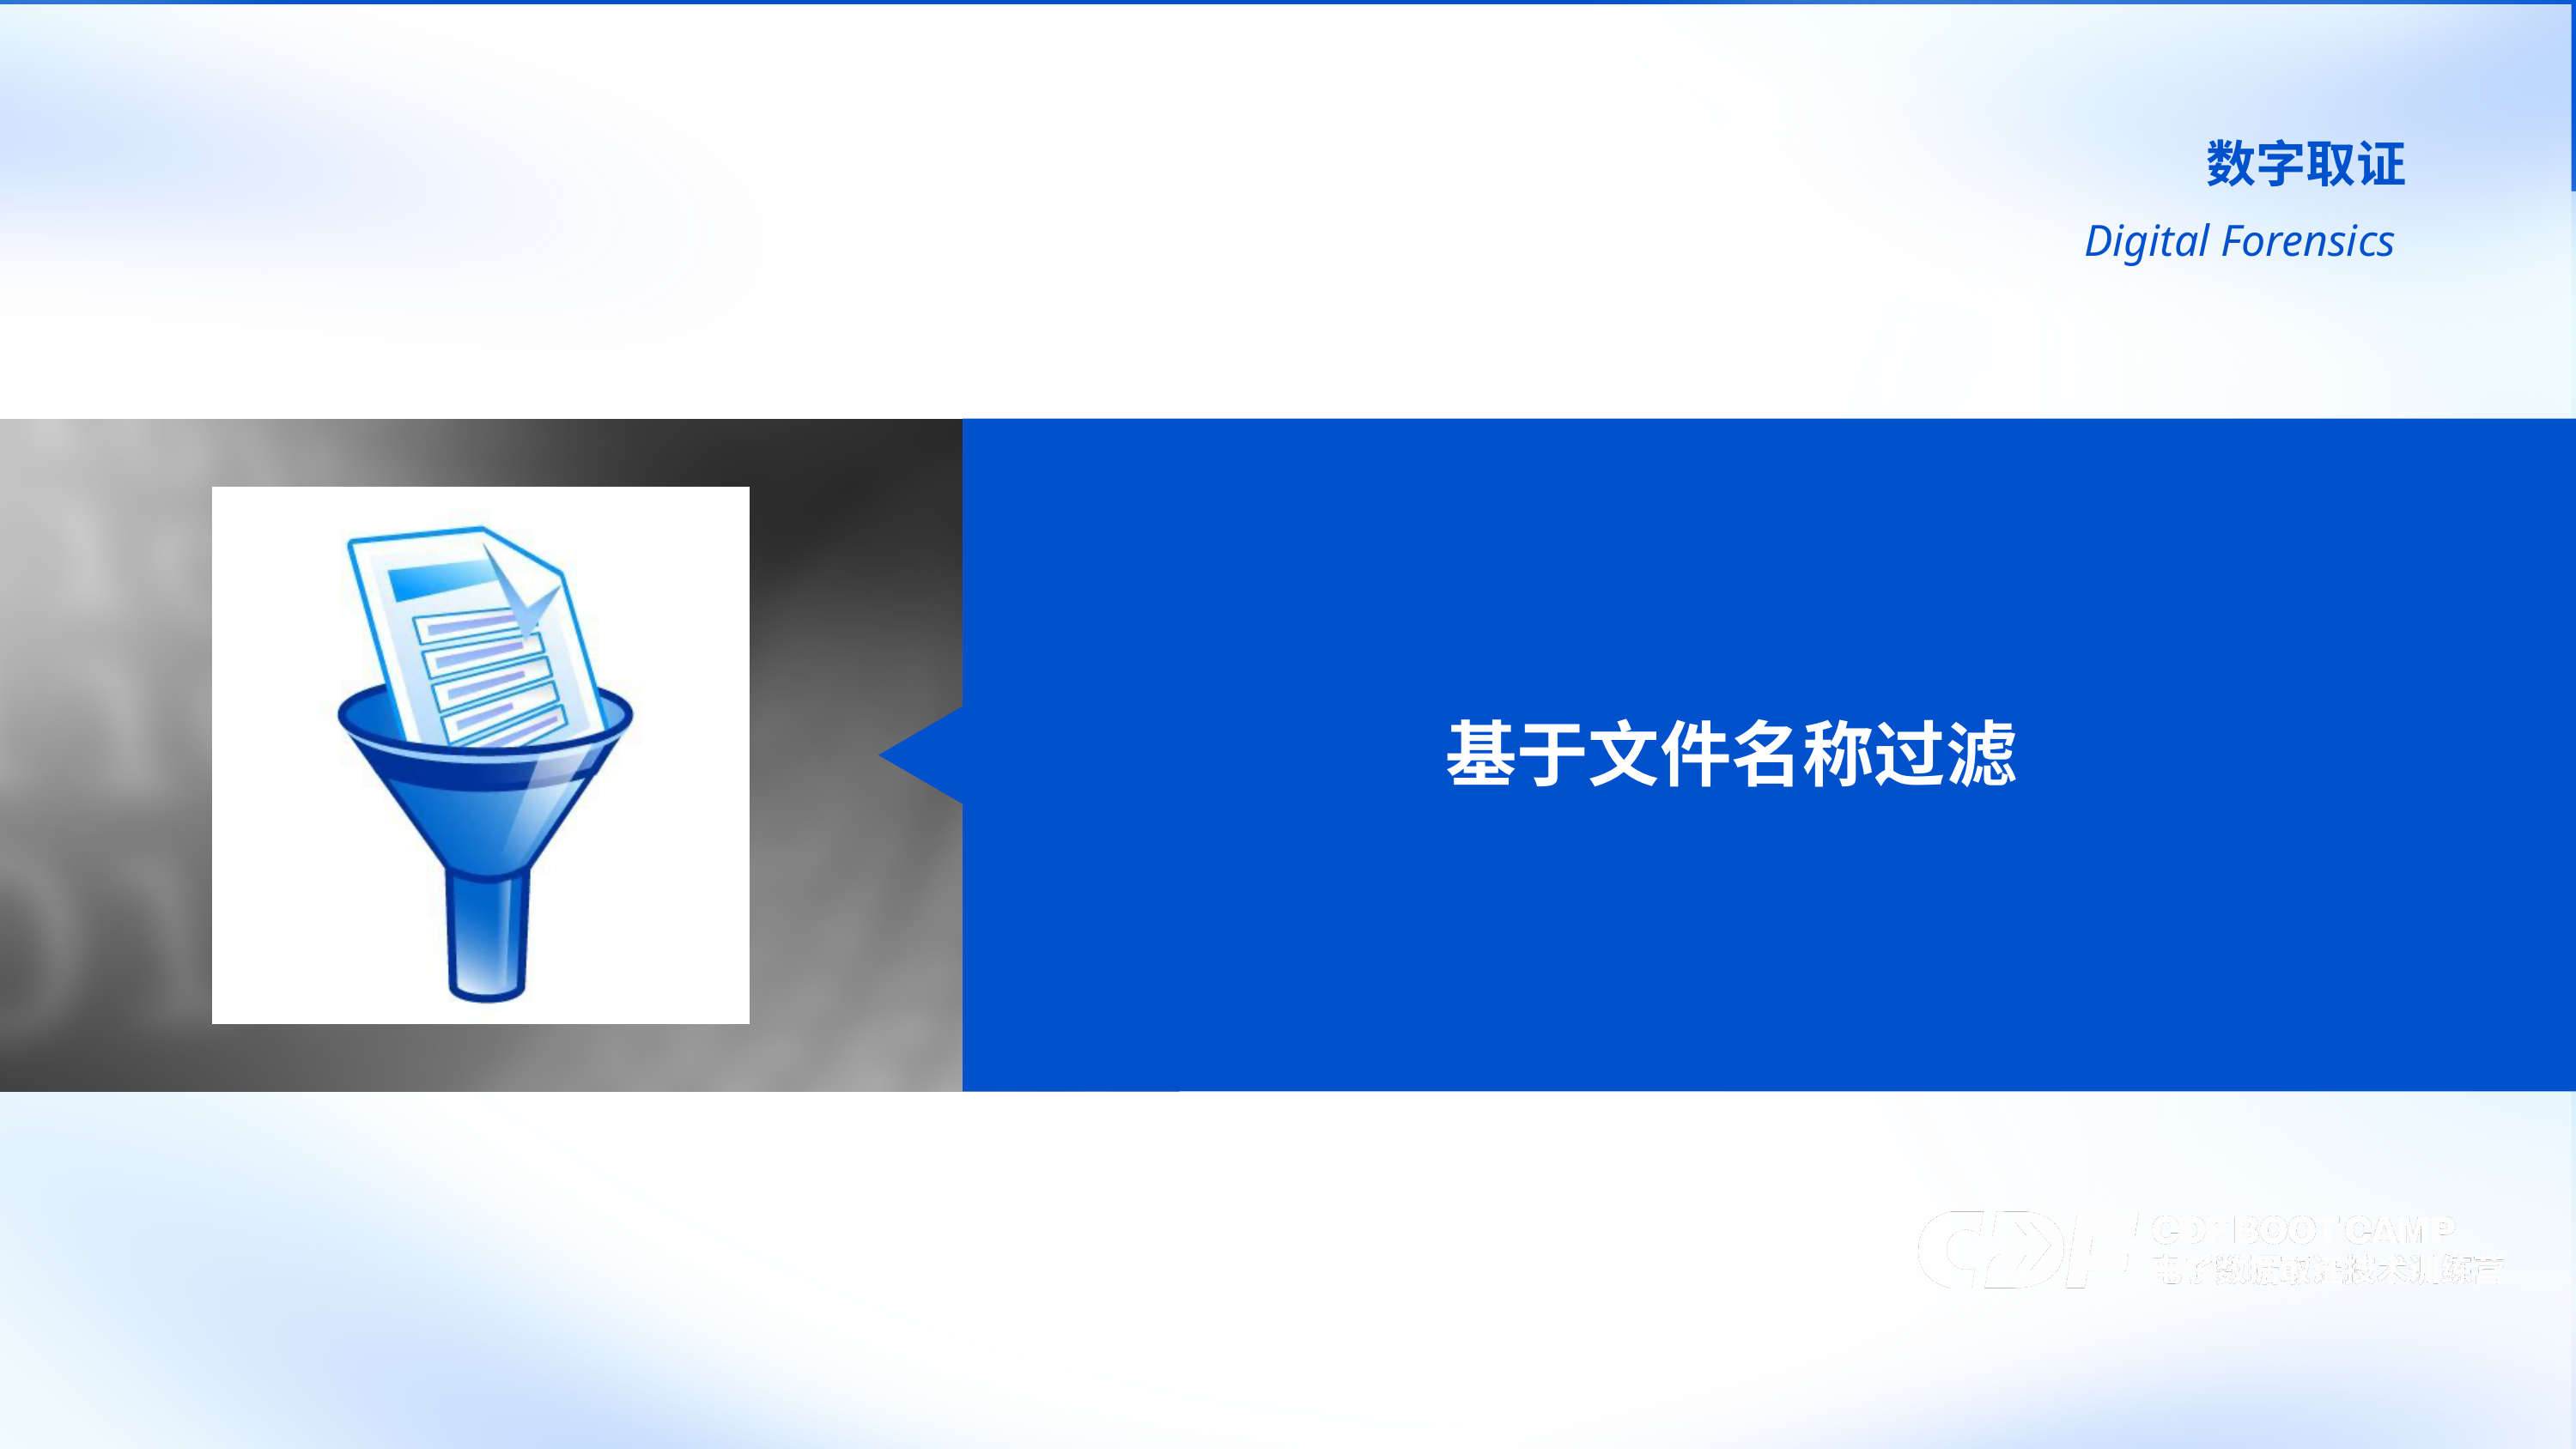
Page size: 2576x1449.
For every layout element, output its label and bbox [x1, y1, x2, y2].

text_box [878, 418, 2576, 1092]
picture [0, 0, 2576, 1449]
